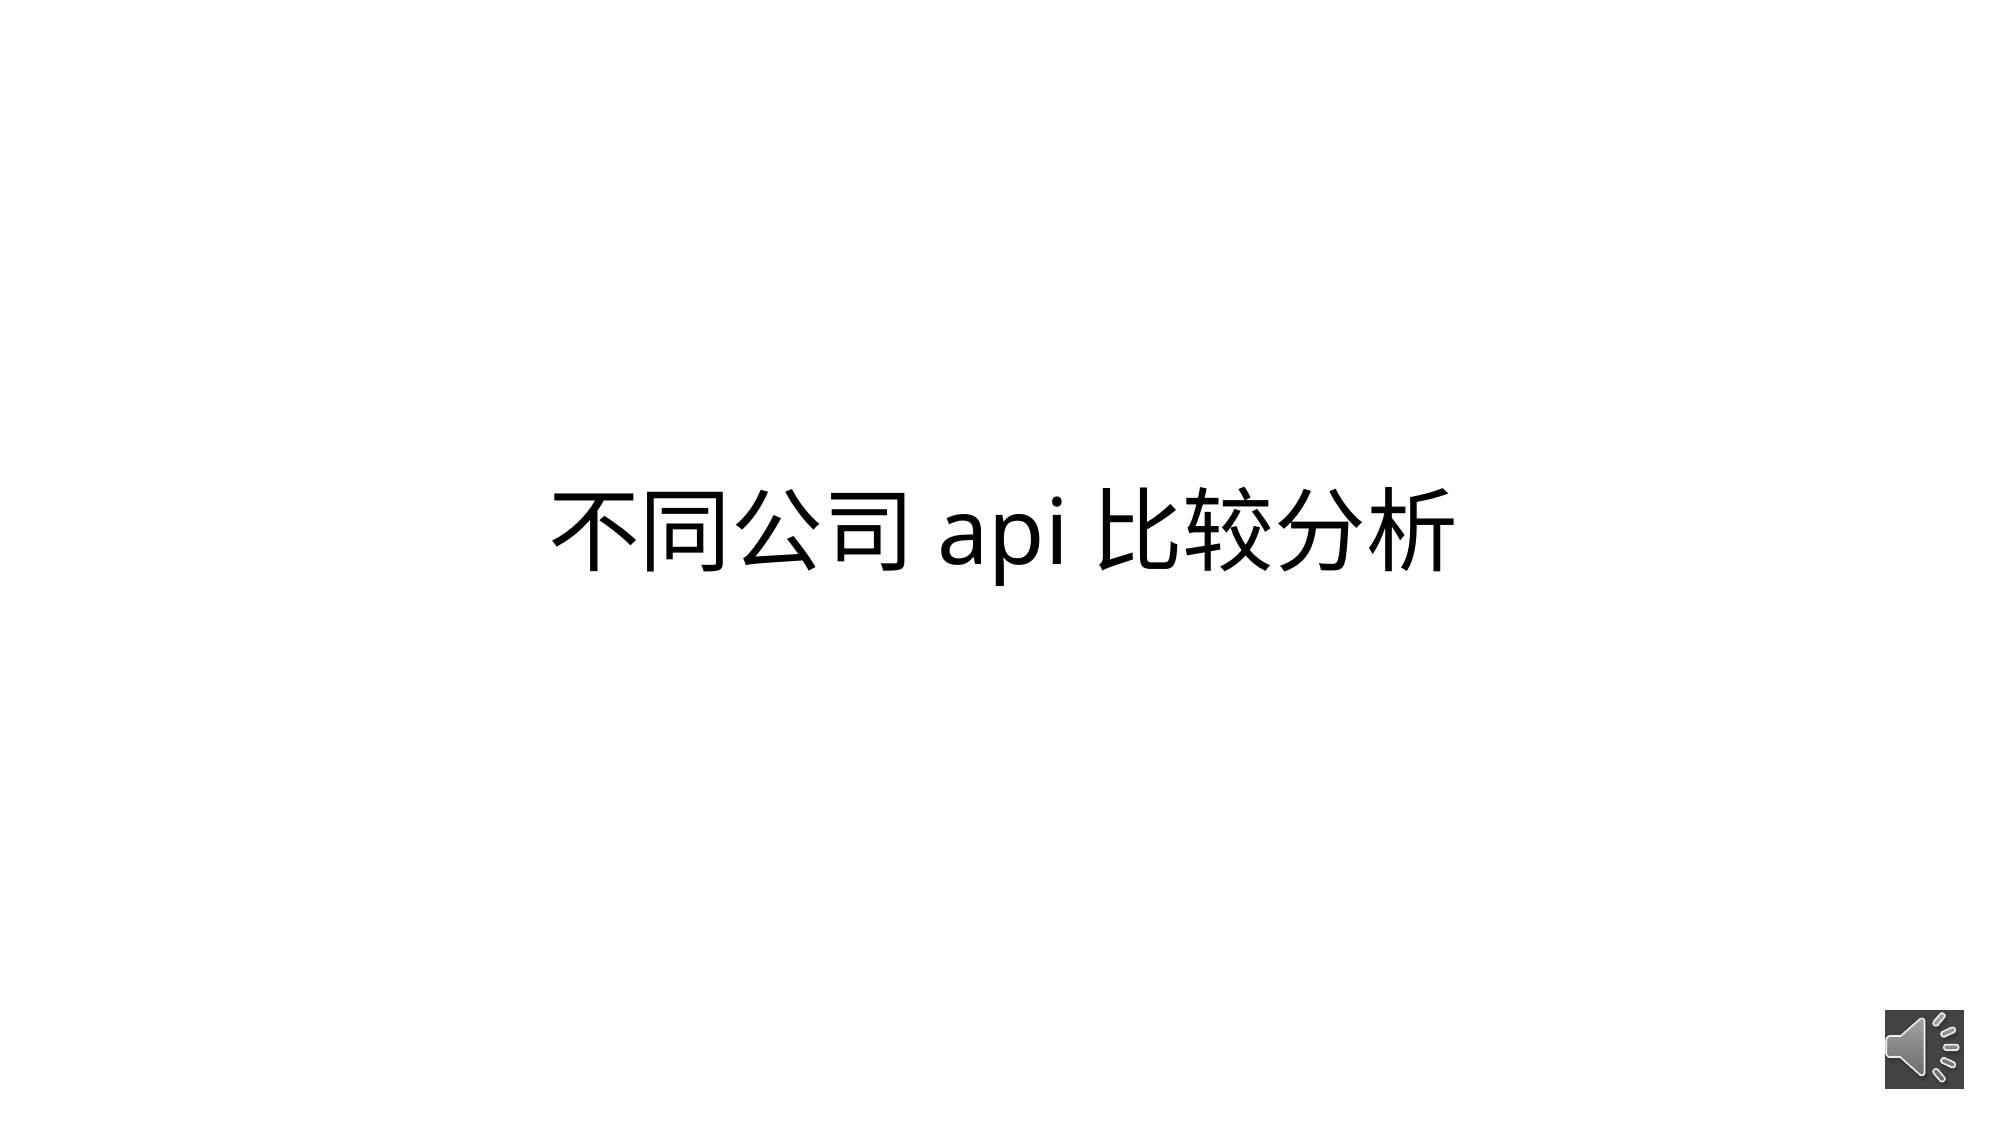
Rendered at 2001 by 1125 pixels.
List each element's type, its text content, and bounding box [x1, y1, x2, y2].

picture [1884, 1009, 1965, 1090]
title 不同公司api比较分析 [533, 426, 2000, 644]
